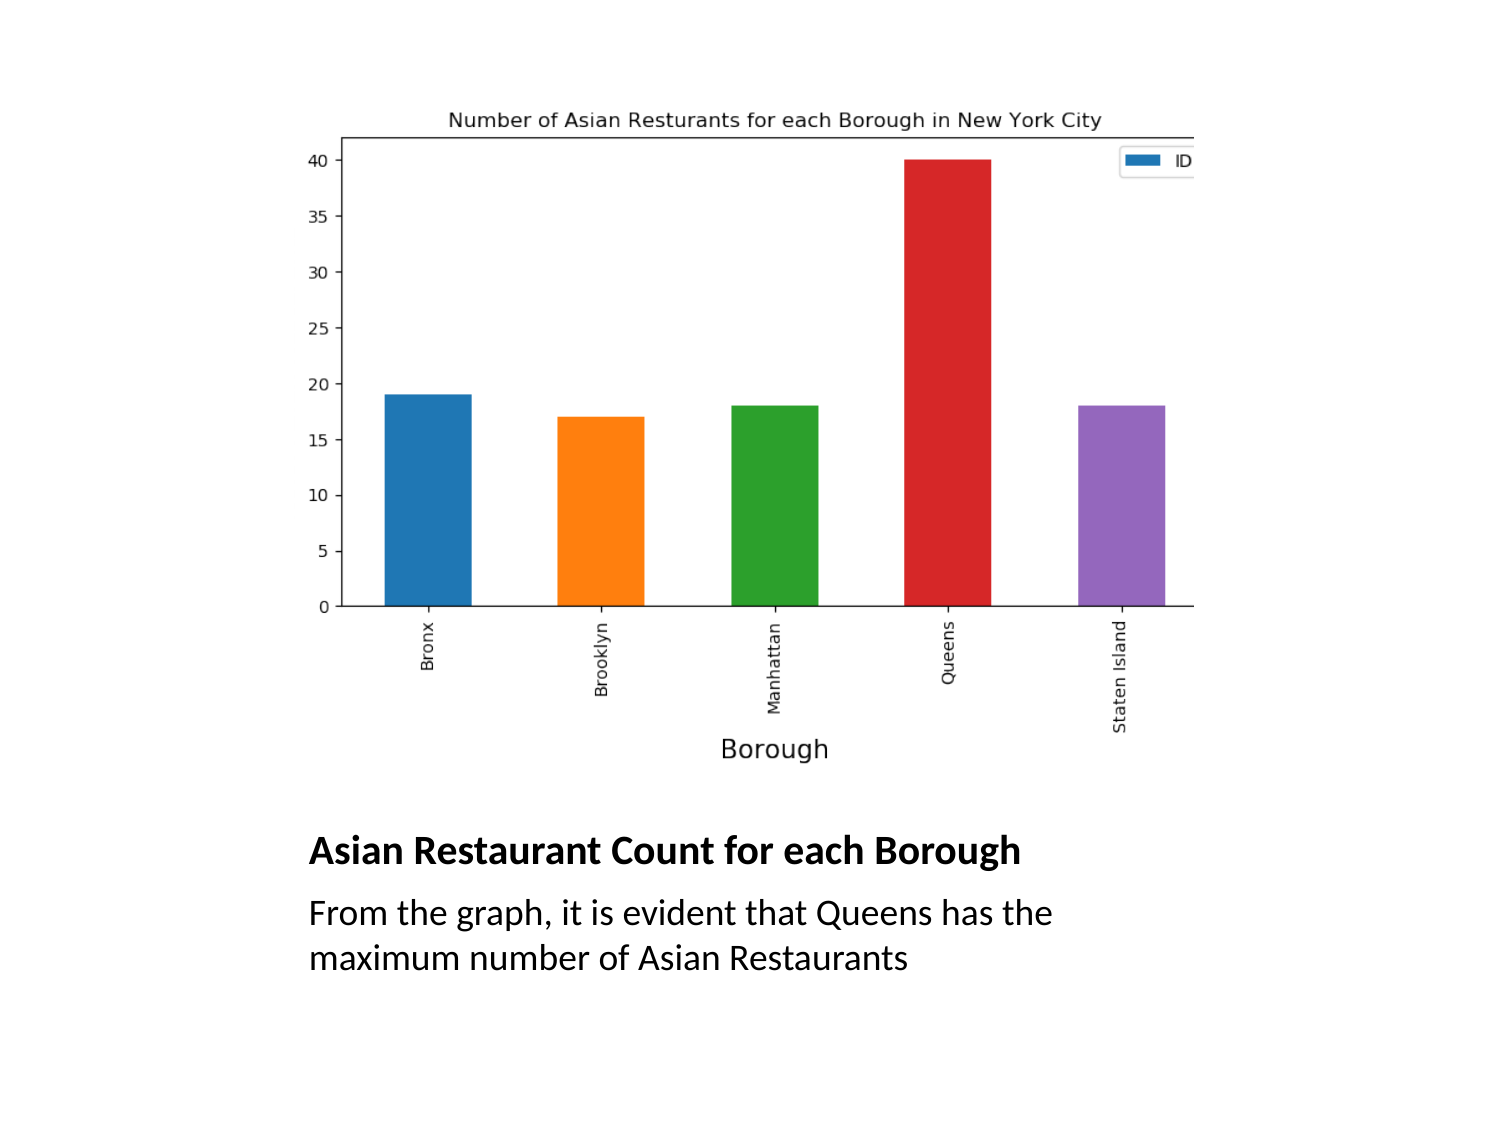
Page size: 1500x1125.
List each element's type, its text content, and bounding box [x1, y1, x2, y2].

picture [293, 100, 1195, 776]
list From the graph, it is evident that Queens has the maximum number of Asian Restaurants [294, 880, 1194, 1013]
title Asian Restaurant Count for each Borough [294, 787, 1194, 880]
